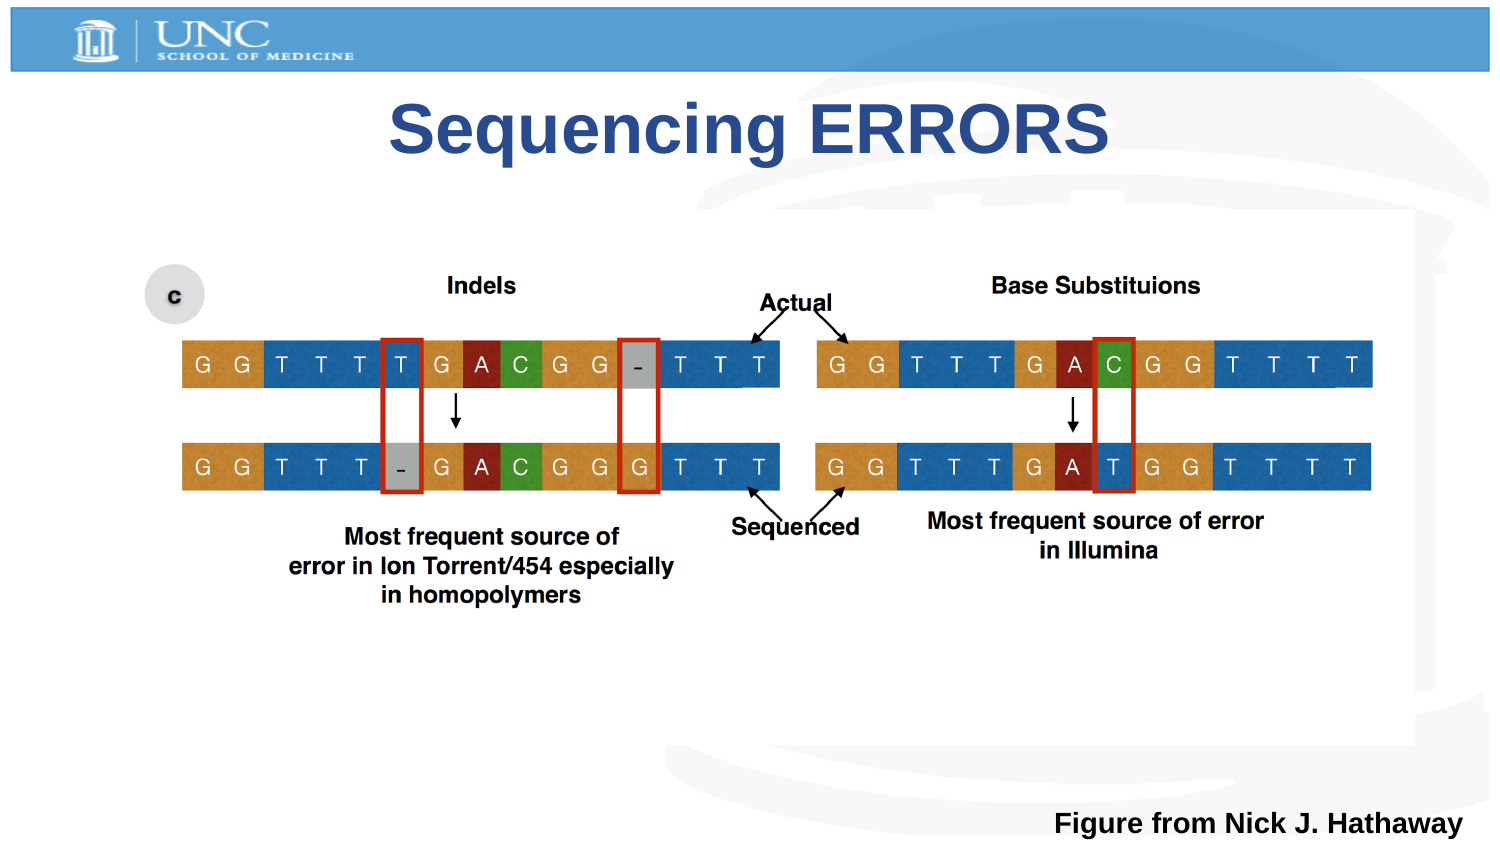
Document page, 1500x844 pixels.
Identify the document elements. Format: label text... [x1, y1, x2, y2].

text_box Figure from Nick J. Hathaway [1039, 789, 1492, 844]
title Sequencing ERRORS [75, 84, 1425, 166]
picture [0, 0, 1500, 844]
